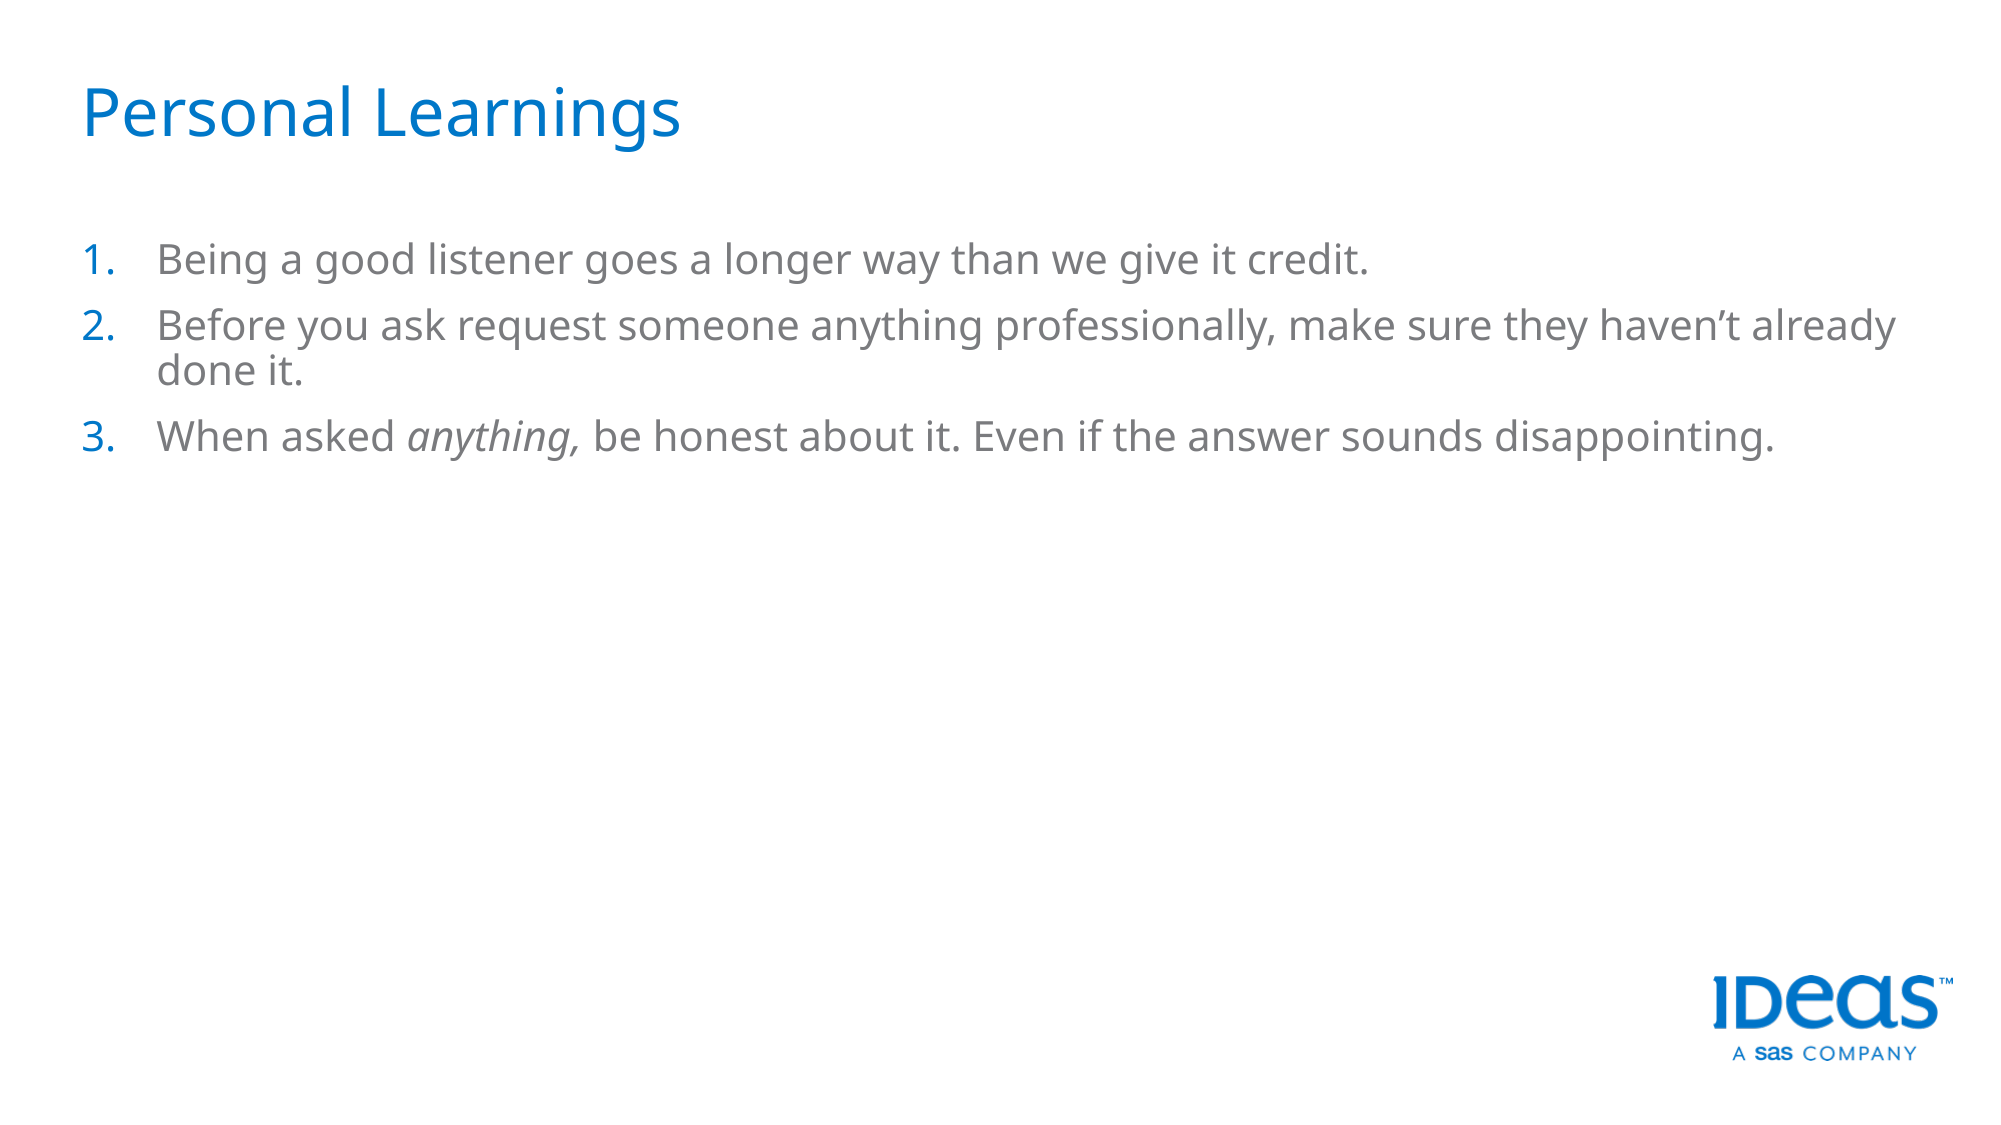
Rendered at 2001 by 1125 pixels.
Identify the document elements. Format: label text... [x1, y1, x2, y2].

picture [1713, 975, 1953, 1061]
list Being a good listener goes a longer way than we give it credit. Before you ask request someone anything professionally, make sure they haven’t already done it. When asked anything, be honest about it. Even if the answer sounds disappointing. [66, 231, 1929, 916]
title Personal Learnings [66, 71, 1929, 181]
